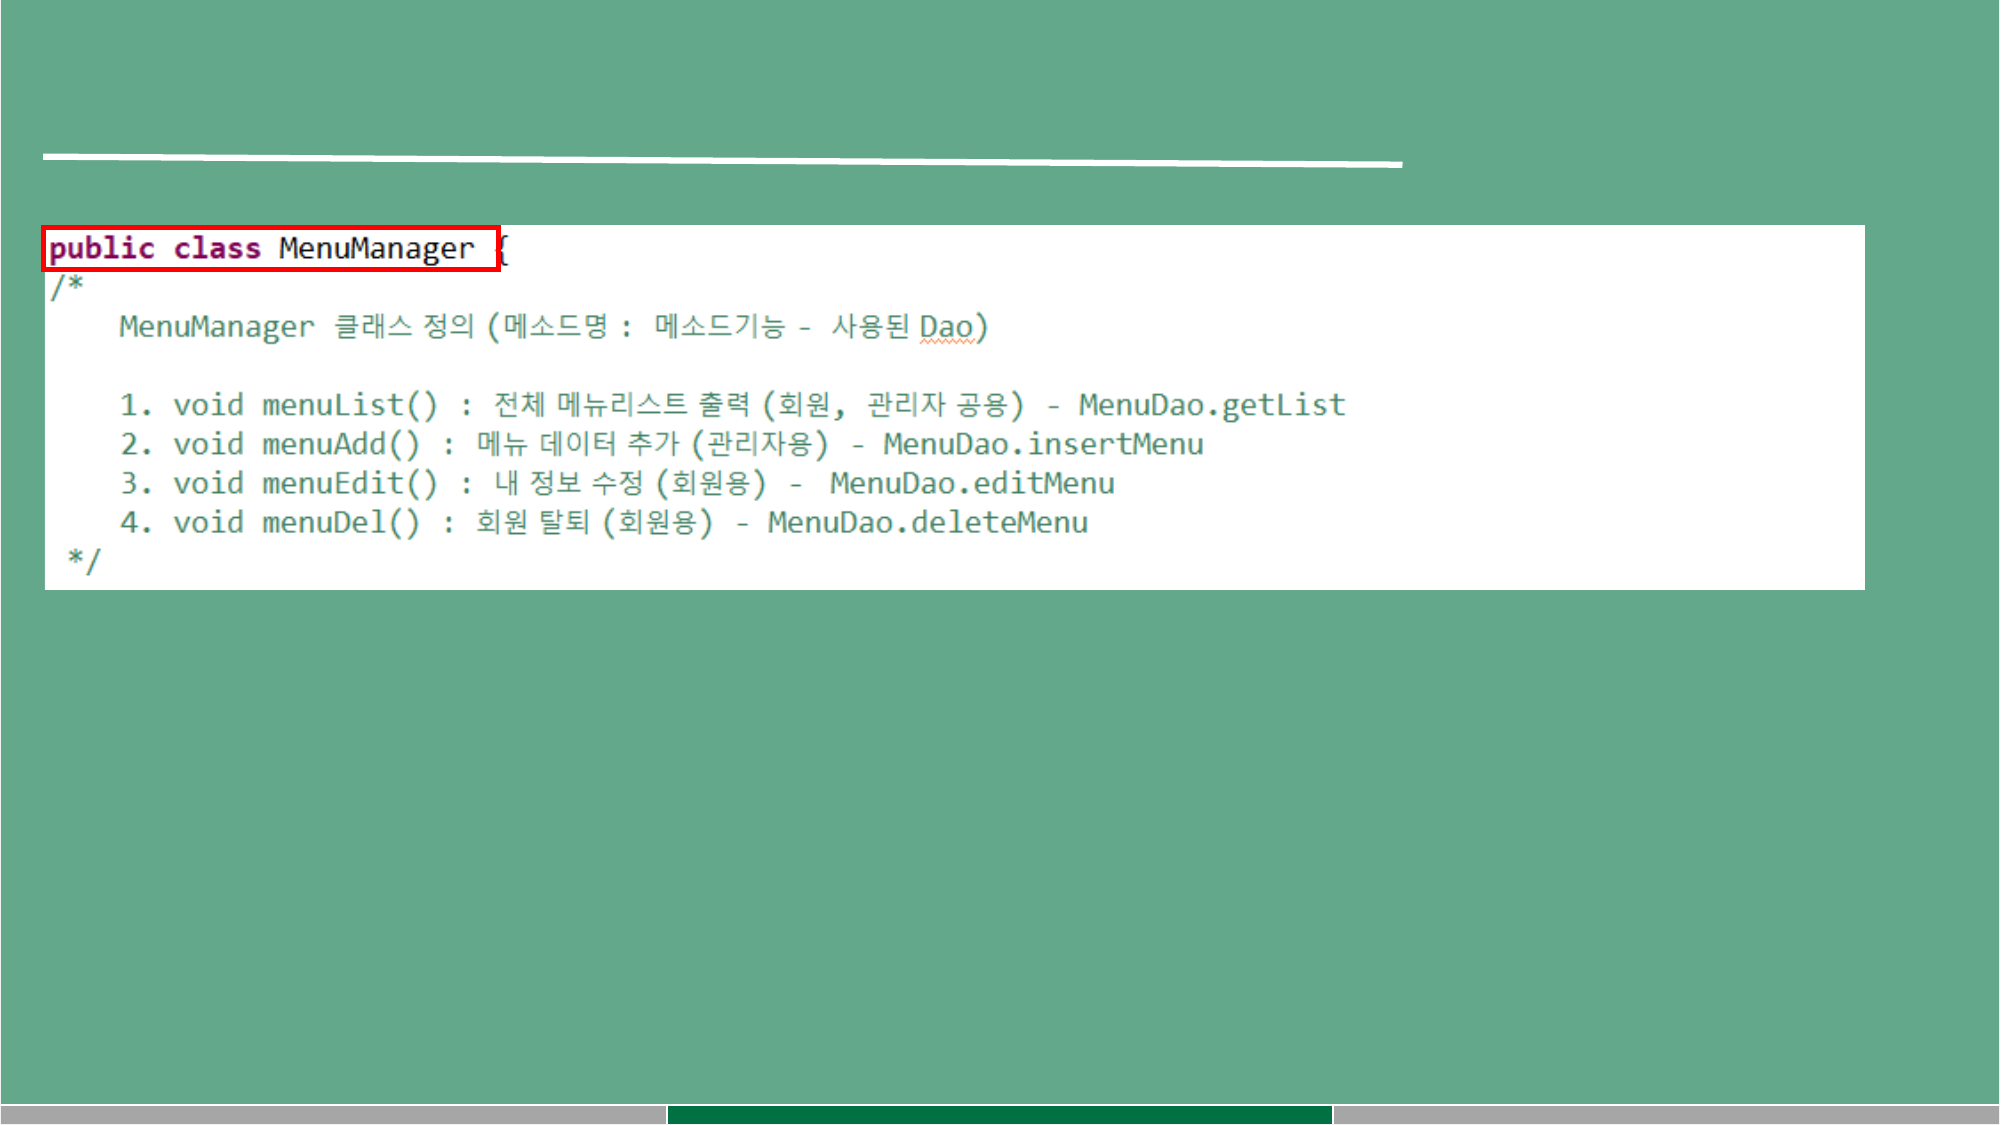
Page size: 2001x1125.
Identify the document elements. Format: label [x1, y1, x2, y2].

text_box [43, 156, 1403, 165]
text_box [0, 0, 2000, 1125]
text_box [43, 225, 1865, 590]
